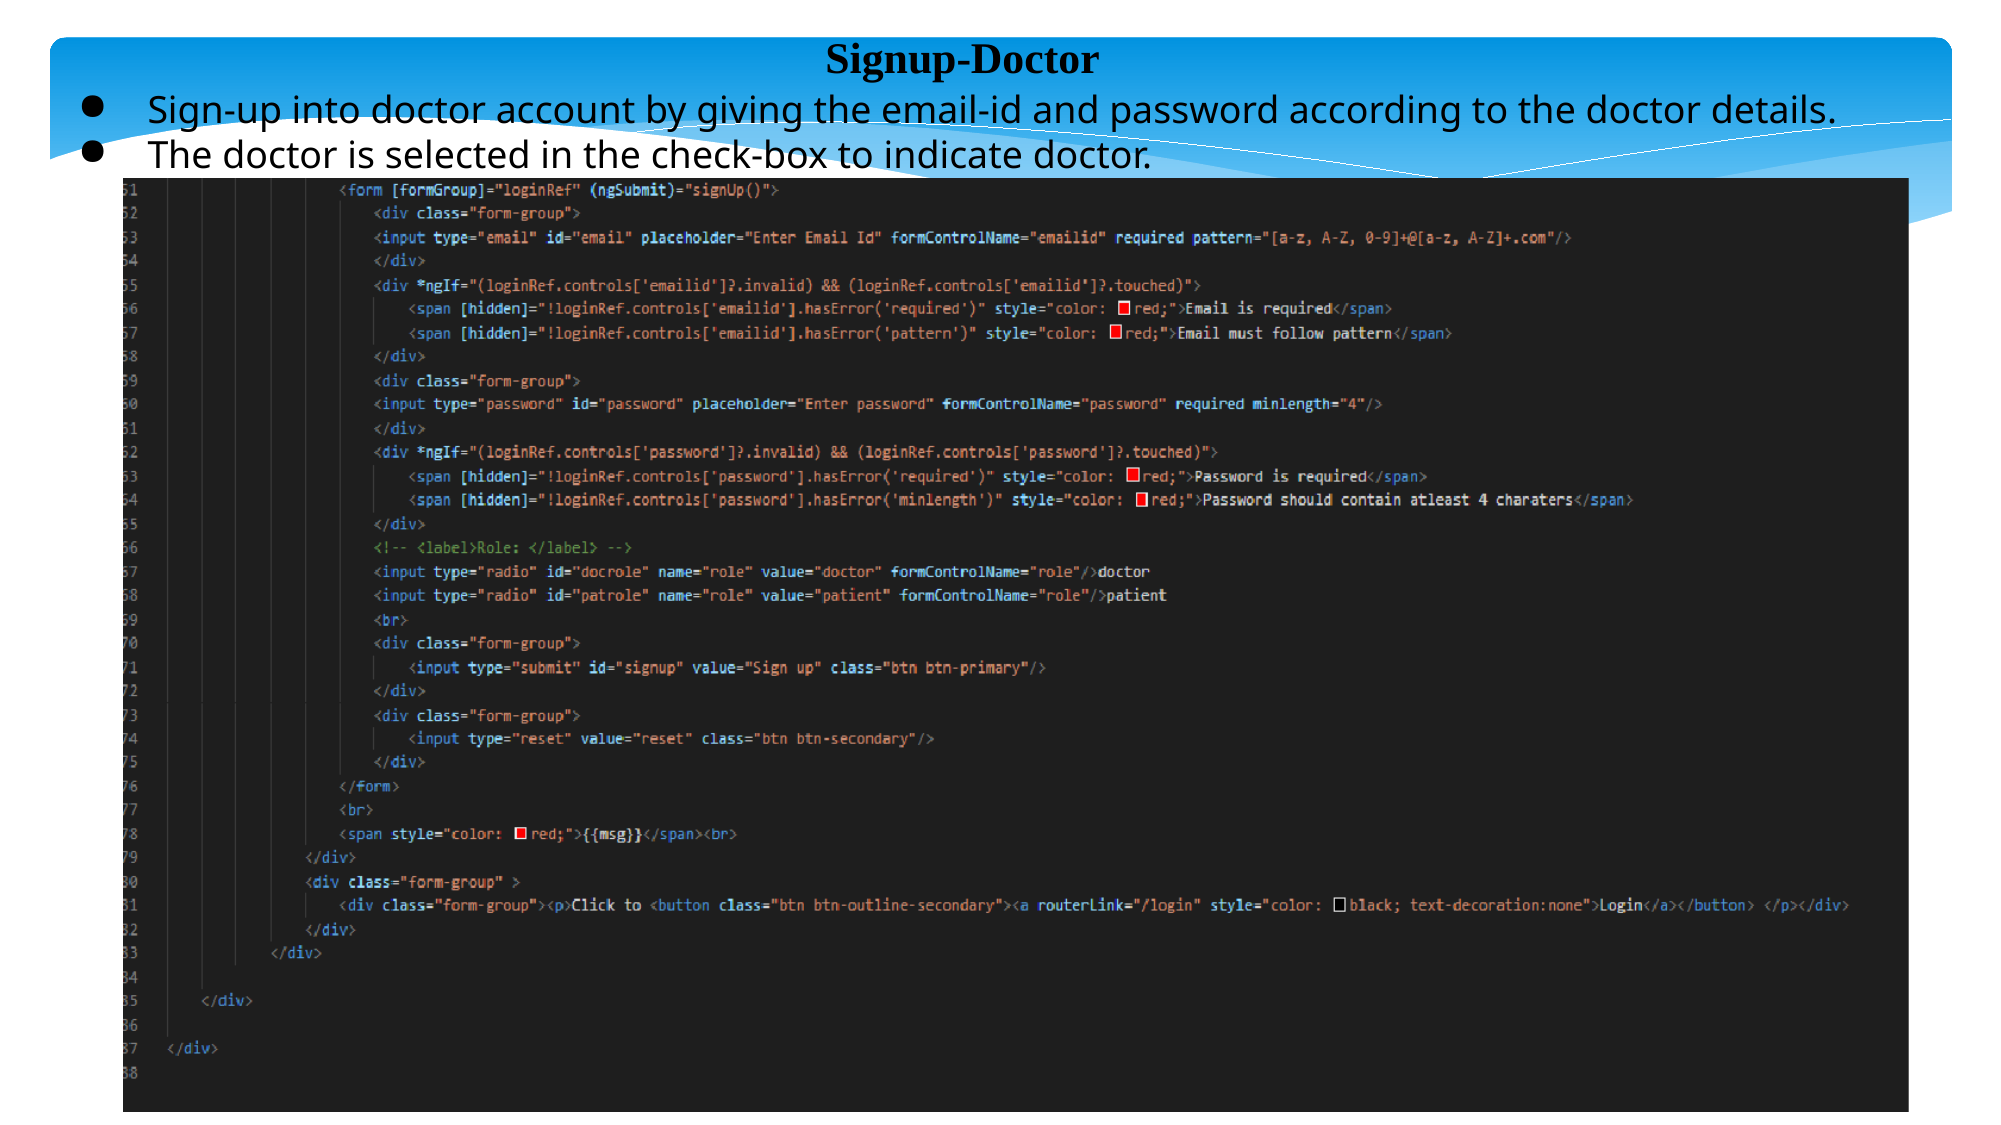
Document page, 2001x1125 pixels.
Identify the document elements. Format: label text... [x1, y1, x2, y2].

text_box Sign-up into doctor account by giving the email-id and password according to the doctor details. The doctor is selected in the check-box to indicate doctor. [27, 66, 1973, 242]
text_box Signup-Doctor [805, 9, 1462, 66]
picture [123, 178, 1910, 1112]
